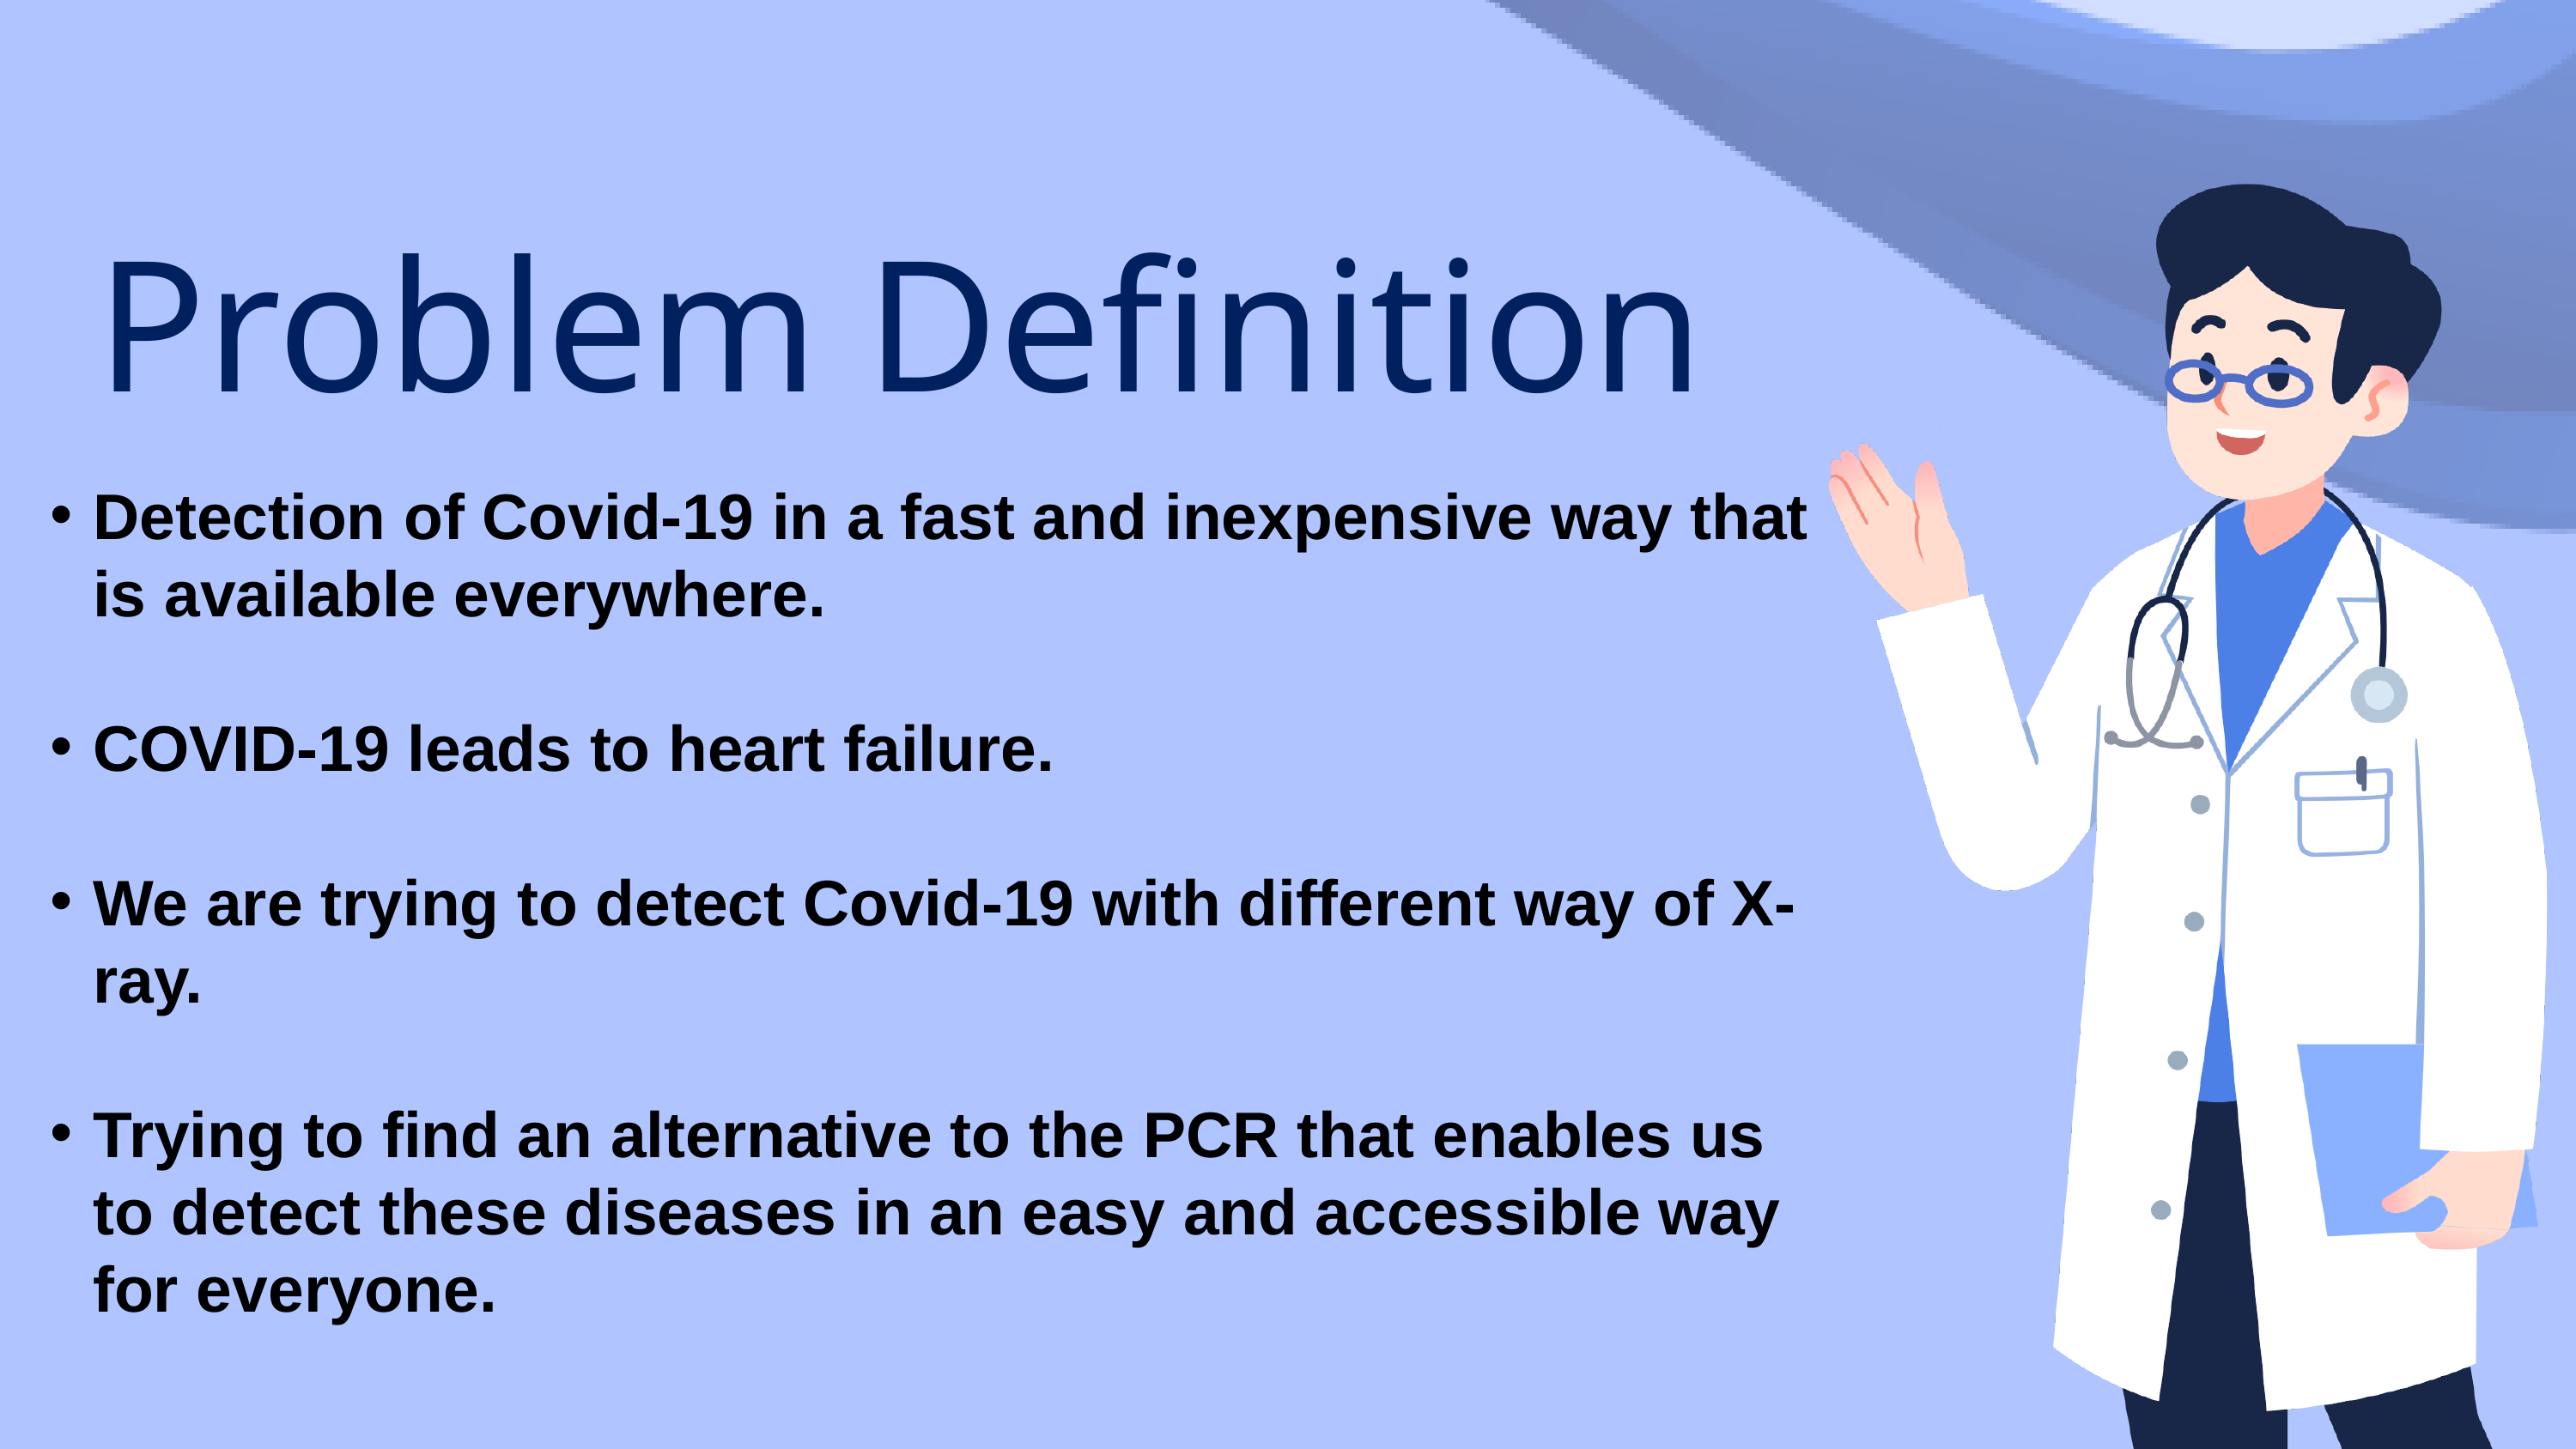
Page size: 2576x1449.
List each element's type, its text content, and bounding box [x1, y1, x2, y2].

text_box [873, 0, 2576, 469]
text_box Problem Definition [96, 173, 873, 428]
text_box [1827, 176, 2576, 1449]
text_box Detection of Covid-19 in a fast and inexpensive way that is available everywhere. COVID-19 leads to heart failure. We are trying to detect Covid-19 with different way of X-ray. Trying to find an alternative to the PCR that enables us to detect these diseases in an easy and accessible way for everyone. [37, 469, 1828, 1449]
